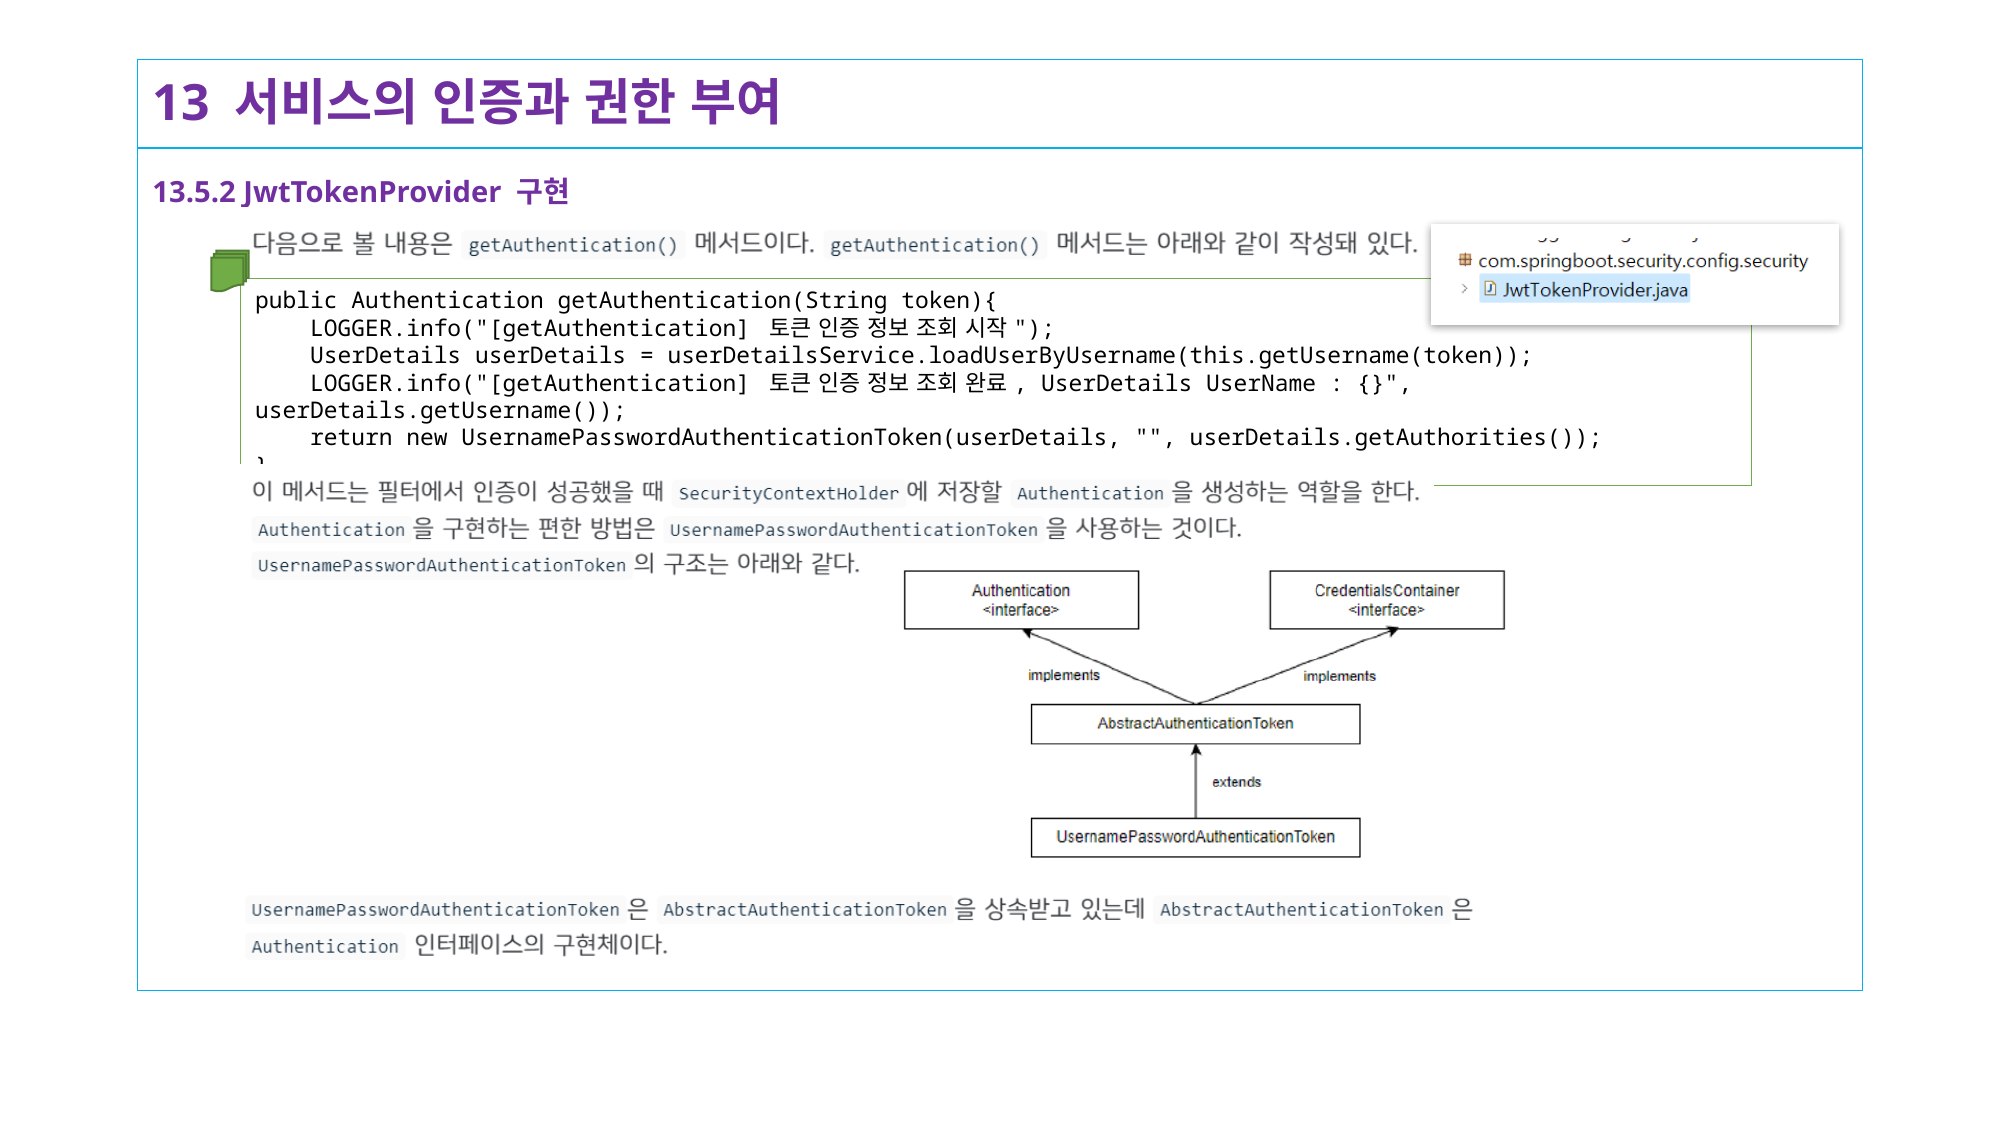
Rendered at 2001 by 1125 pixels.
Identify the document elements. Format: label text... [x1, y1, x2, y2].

picture [237, 464, 1521, 871]
text_box public Authentication getAuthentication(String token){ LOGGER.info("[getAuthentication] 토큰 인증 정보 조회 시작"); UserDetails userDetails = userDetailsService.loadUserByUsername(this.getUsername(token)); LOGGER.info("[getAuthentication] 토큰 인증 정보 조회 완료, UserDetails UserName : {}", userDetails.getUsername()); return new UsernamePasswordAuthenticationToken(userDetails, "", userDetails.getAuthorities()); } [240, 278, 1752, 486]
title 13 서비스의 인증과 권한 부여 [137, 59, 1863, 148]
list 13.5.2 JwtTokenProvider 구현 [137, 148, 1863, 991]
picture [240, 207, 1434, 275]
picture [1445, 238, 1825, 311]
text_box [210, 249, 250, 293]
picture [240, 884, 1492, 977]
